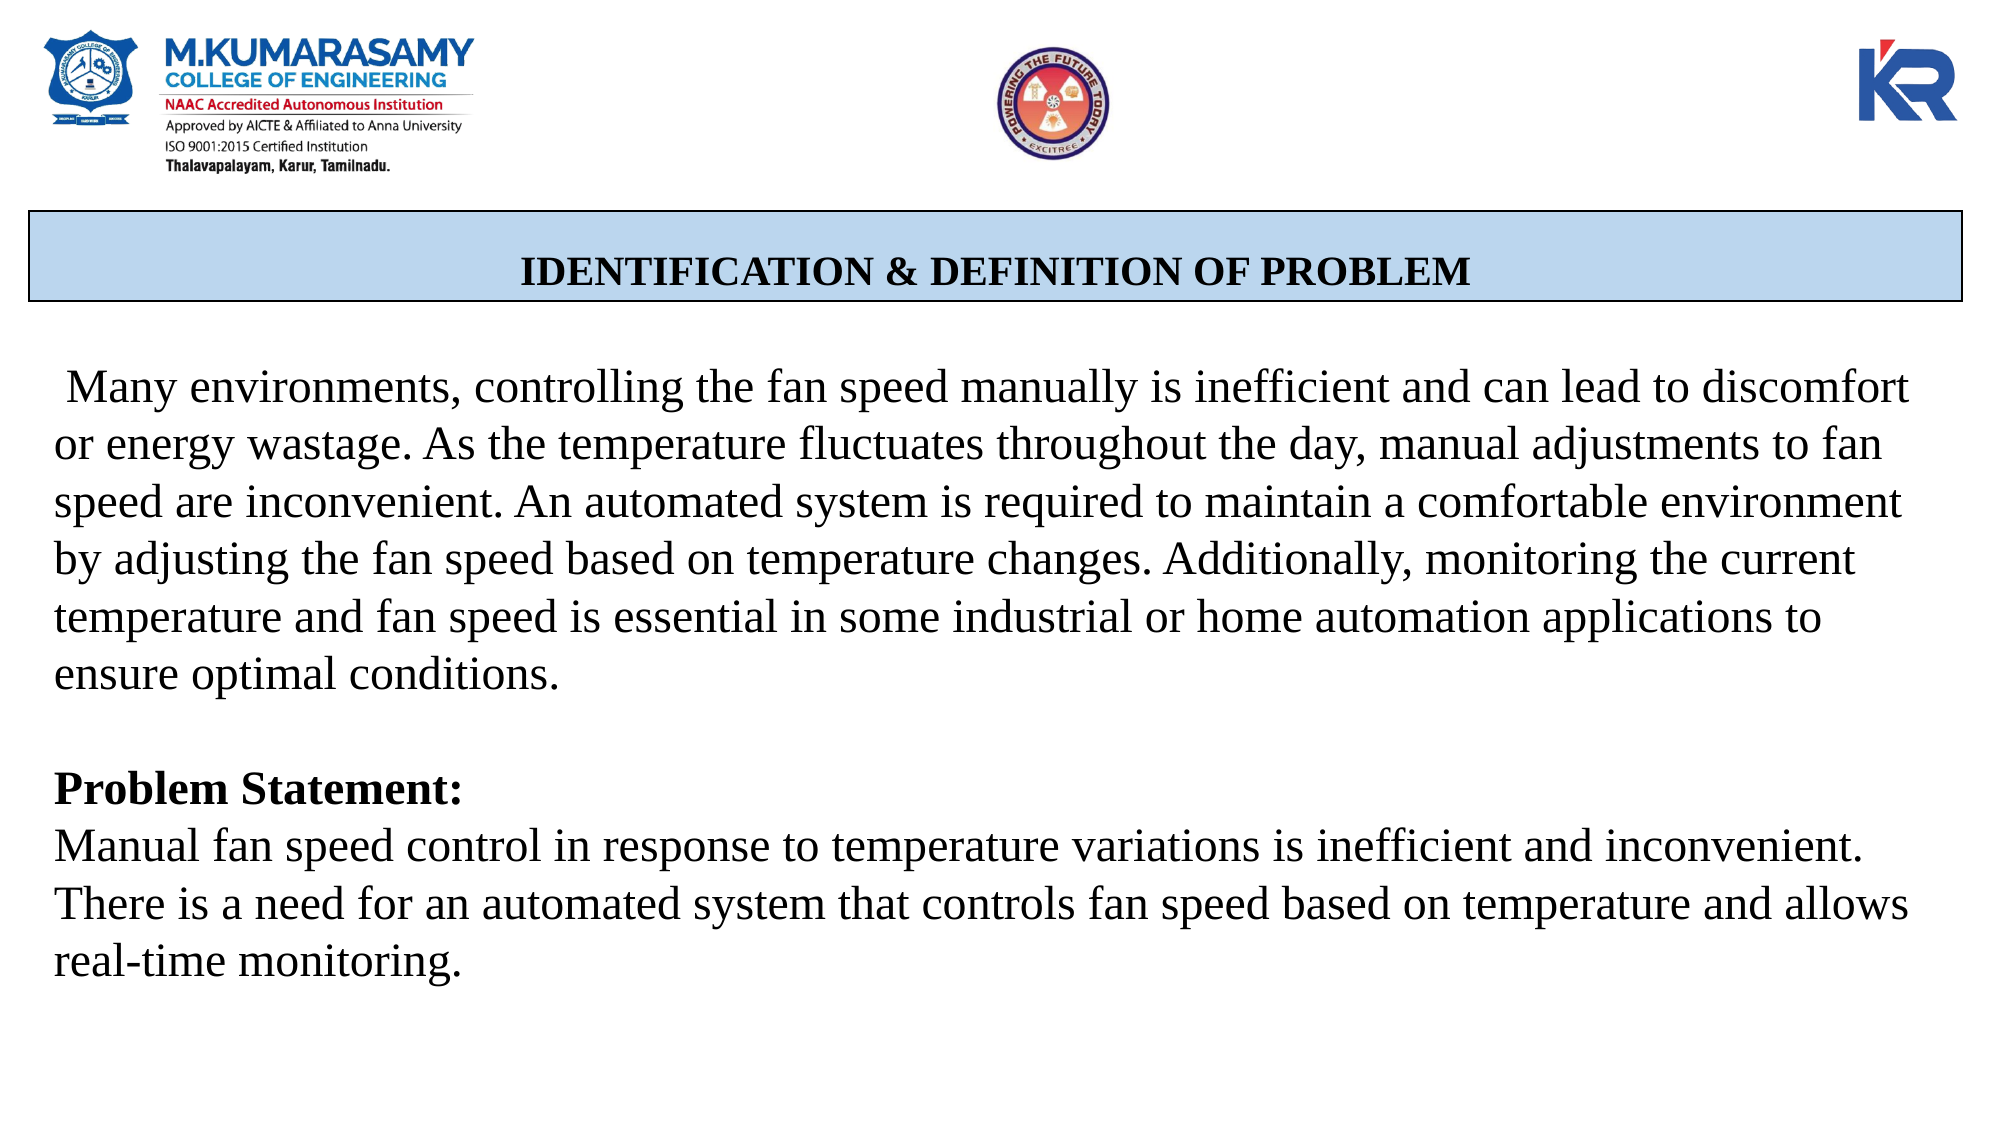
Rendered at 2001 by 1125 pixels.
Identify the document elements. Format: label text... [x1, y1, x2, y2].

text_box Many environments, controlling the fan speed manually is inefficient and can lead to discomfort or energy wastage. As the temperature fluctuates throughout the day, manual adjustments to fan speed are inconvenient. An automated system is required to maintain a comfortable environment by adjusting the fan speed based on temperature changes. Additionally, monitoring the current temperature and fan speed is essential in some industrial or home automation applications to ensure optimal conditions. Problem Statement: Manual fan speed control in response to temperature variations is inefficient and inconvenient. There is a need for an automated system that controls fan speed based on temperature and allows real-time monitoring. [38, 339, 1972, 1008]
picture [1850, 31, 1963, 136]
picture [972, 43, 1134, 166]
text_box IDENTIFICATION & DEFINITION OF PROBLEM [29, 211, 1963, 302]
picture [38, 28, 502, 187]
